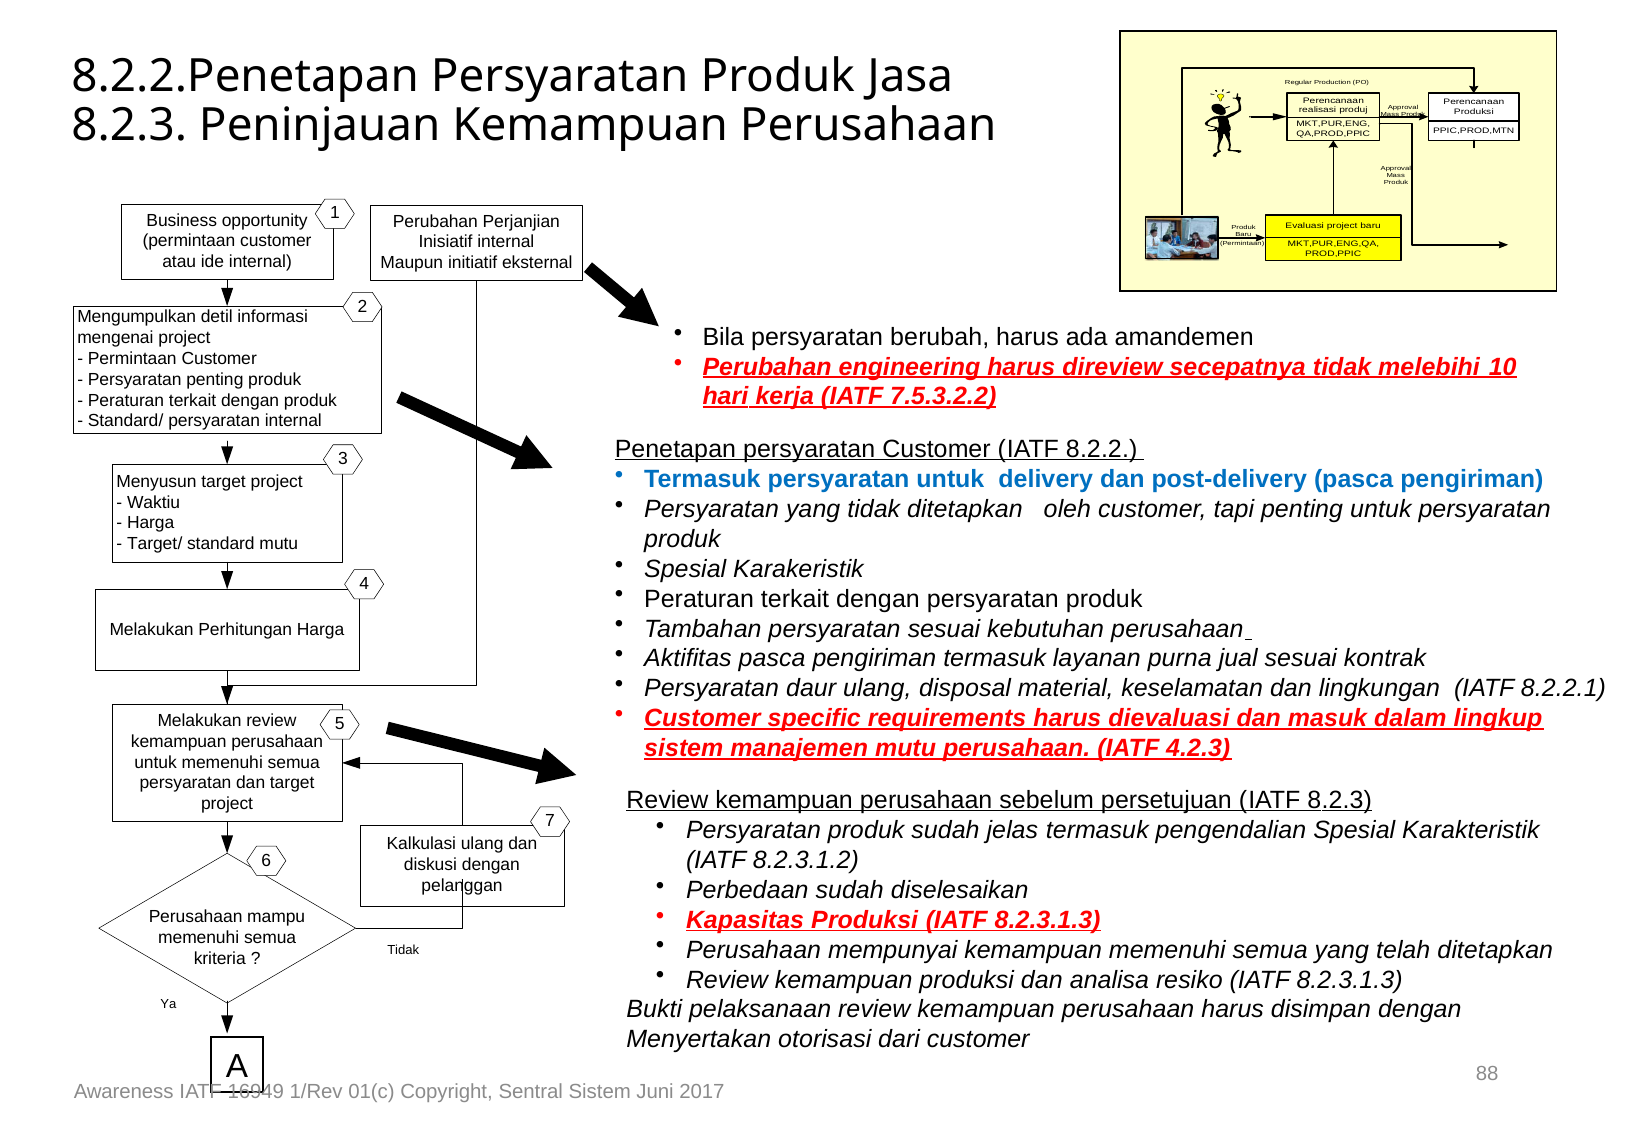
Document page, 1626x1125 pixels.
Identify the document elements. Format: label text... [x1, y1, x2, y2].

picture [70, 196, 586, 1036]
picture [1143, 66, 1522, 263]
title 8.2.2.Penetapan Persyaratan Produk Jasa 8.2.3. Peninjauan Kemampuan Perusahaan [56, 7, 1073, 195]
text_box Review kemampuan perusahaan sebelum persetujuan (IATF 8.2.3) Persyaratan produk sudah jelas termasuk pengendalian Spesial Karakteristik (IATF 8.2.3.1.2) Perbedaan sudah diselesaikan Kapasitas Produksi (IATF 8.2.3.1.3) Perusahaan mempunyai kemampuan memenuhi semua yang telah ditetapkan Review kemampuan produksi dan analisa resiko (IATF 8.2.3.1.3) Bukti pelaksanaan review kemampuan perusahaan harus disimpan dengan Menyertakan otorisasi dari customer [611, 776, 1581, 1061]
text_box [587, 267, 659, 327]
footer Awareness IATF 16949 1/Rev 01(c) Copyright, Sentral Sistem Juni 2017 [30, 1060, 768, 1121]
text_box A [211, 1037, 264, 1060]
text_box [1119, 31, 1557, 291]
text_box Bila persyaratan berubah, harus ada amandemen Perubahan engineering harus direview secepatnya tidak melebihi 10 hari kerja (IATF 7.5.3.2.2) [659, 312, 1557, 418]
slide_number 88 [1147, 1042, 1514, 1103]
text_box Penetapan persyaratan Customer (IATF 8.2.2.) Termasuk persyaratan untuk delivery dan post-delivery (pasca pengiriman) Persyaratan yang tidak ditetapkan oleh customer, tapi penting untuk persyaratan produk Spesial Karakeristik Peraturan terkait dengan persyaratan produk Tambahan persyaratan sesuai kebutuhan perusahaan Aktifitas pasca pengiriman termasuk layanan purna jual sesuai kontrak Persyaratan daur ulang, disposal material, keselamatan dan lingkungan (IATF 8.2.2.1) Customer specific requirements harus dievaluasi dan masuk dalam lingkup sistem manajemen mutu perusahaan. (IATF 4.2.3) [600, 425, 1625, 770]
